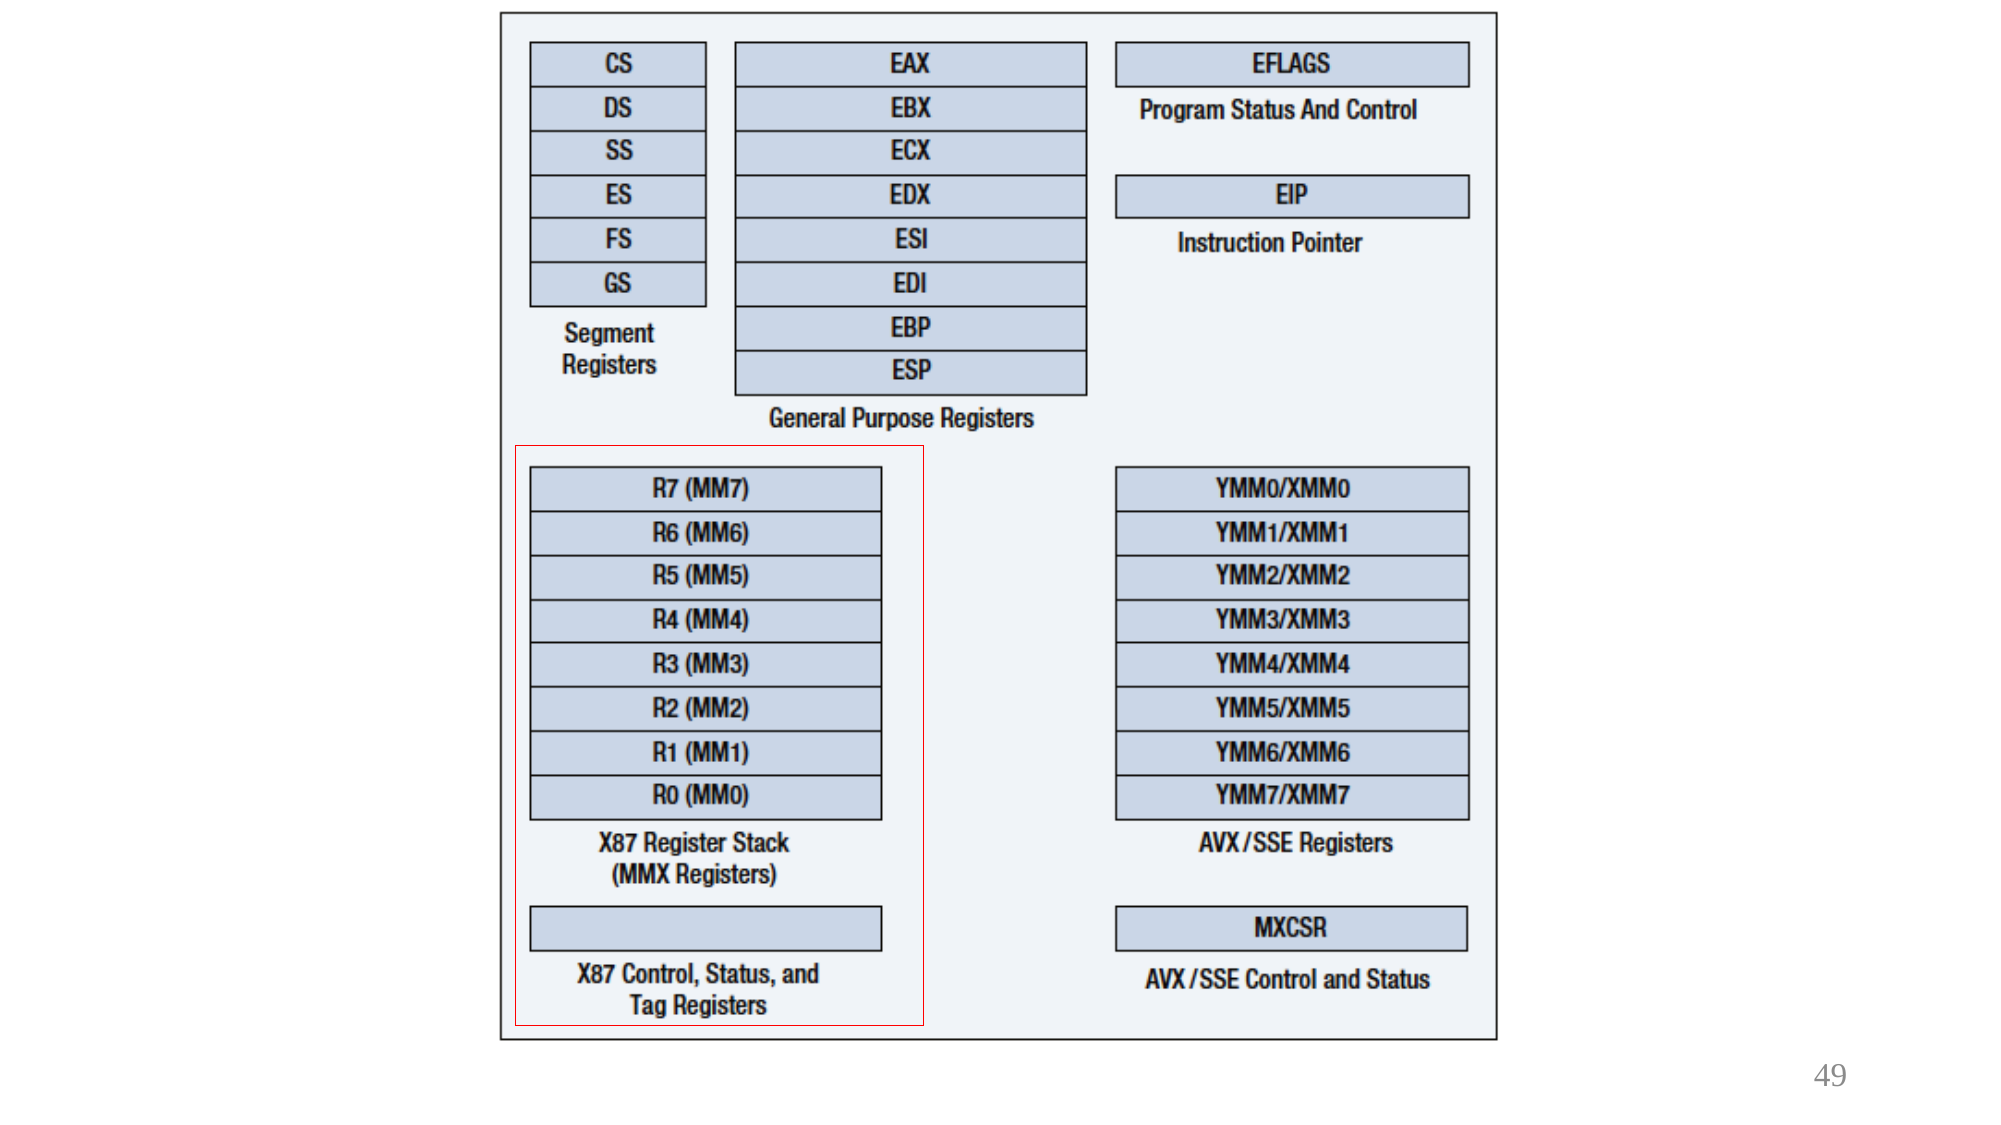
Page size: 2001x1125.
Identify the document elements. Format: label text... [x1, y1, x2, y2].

slide_number 49 [1412, 1042, 1863, 1103]
picture [493, 5, 1511, 1050]
